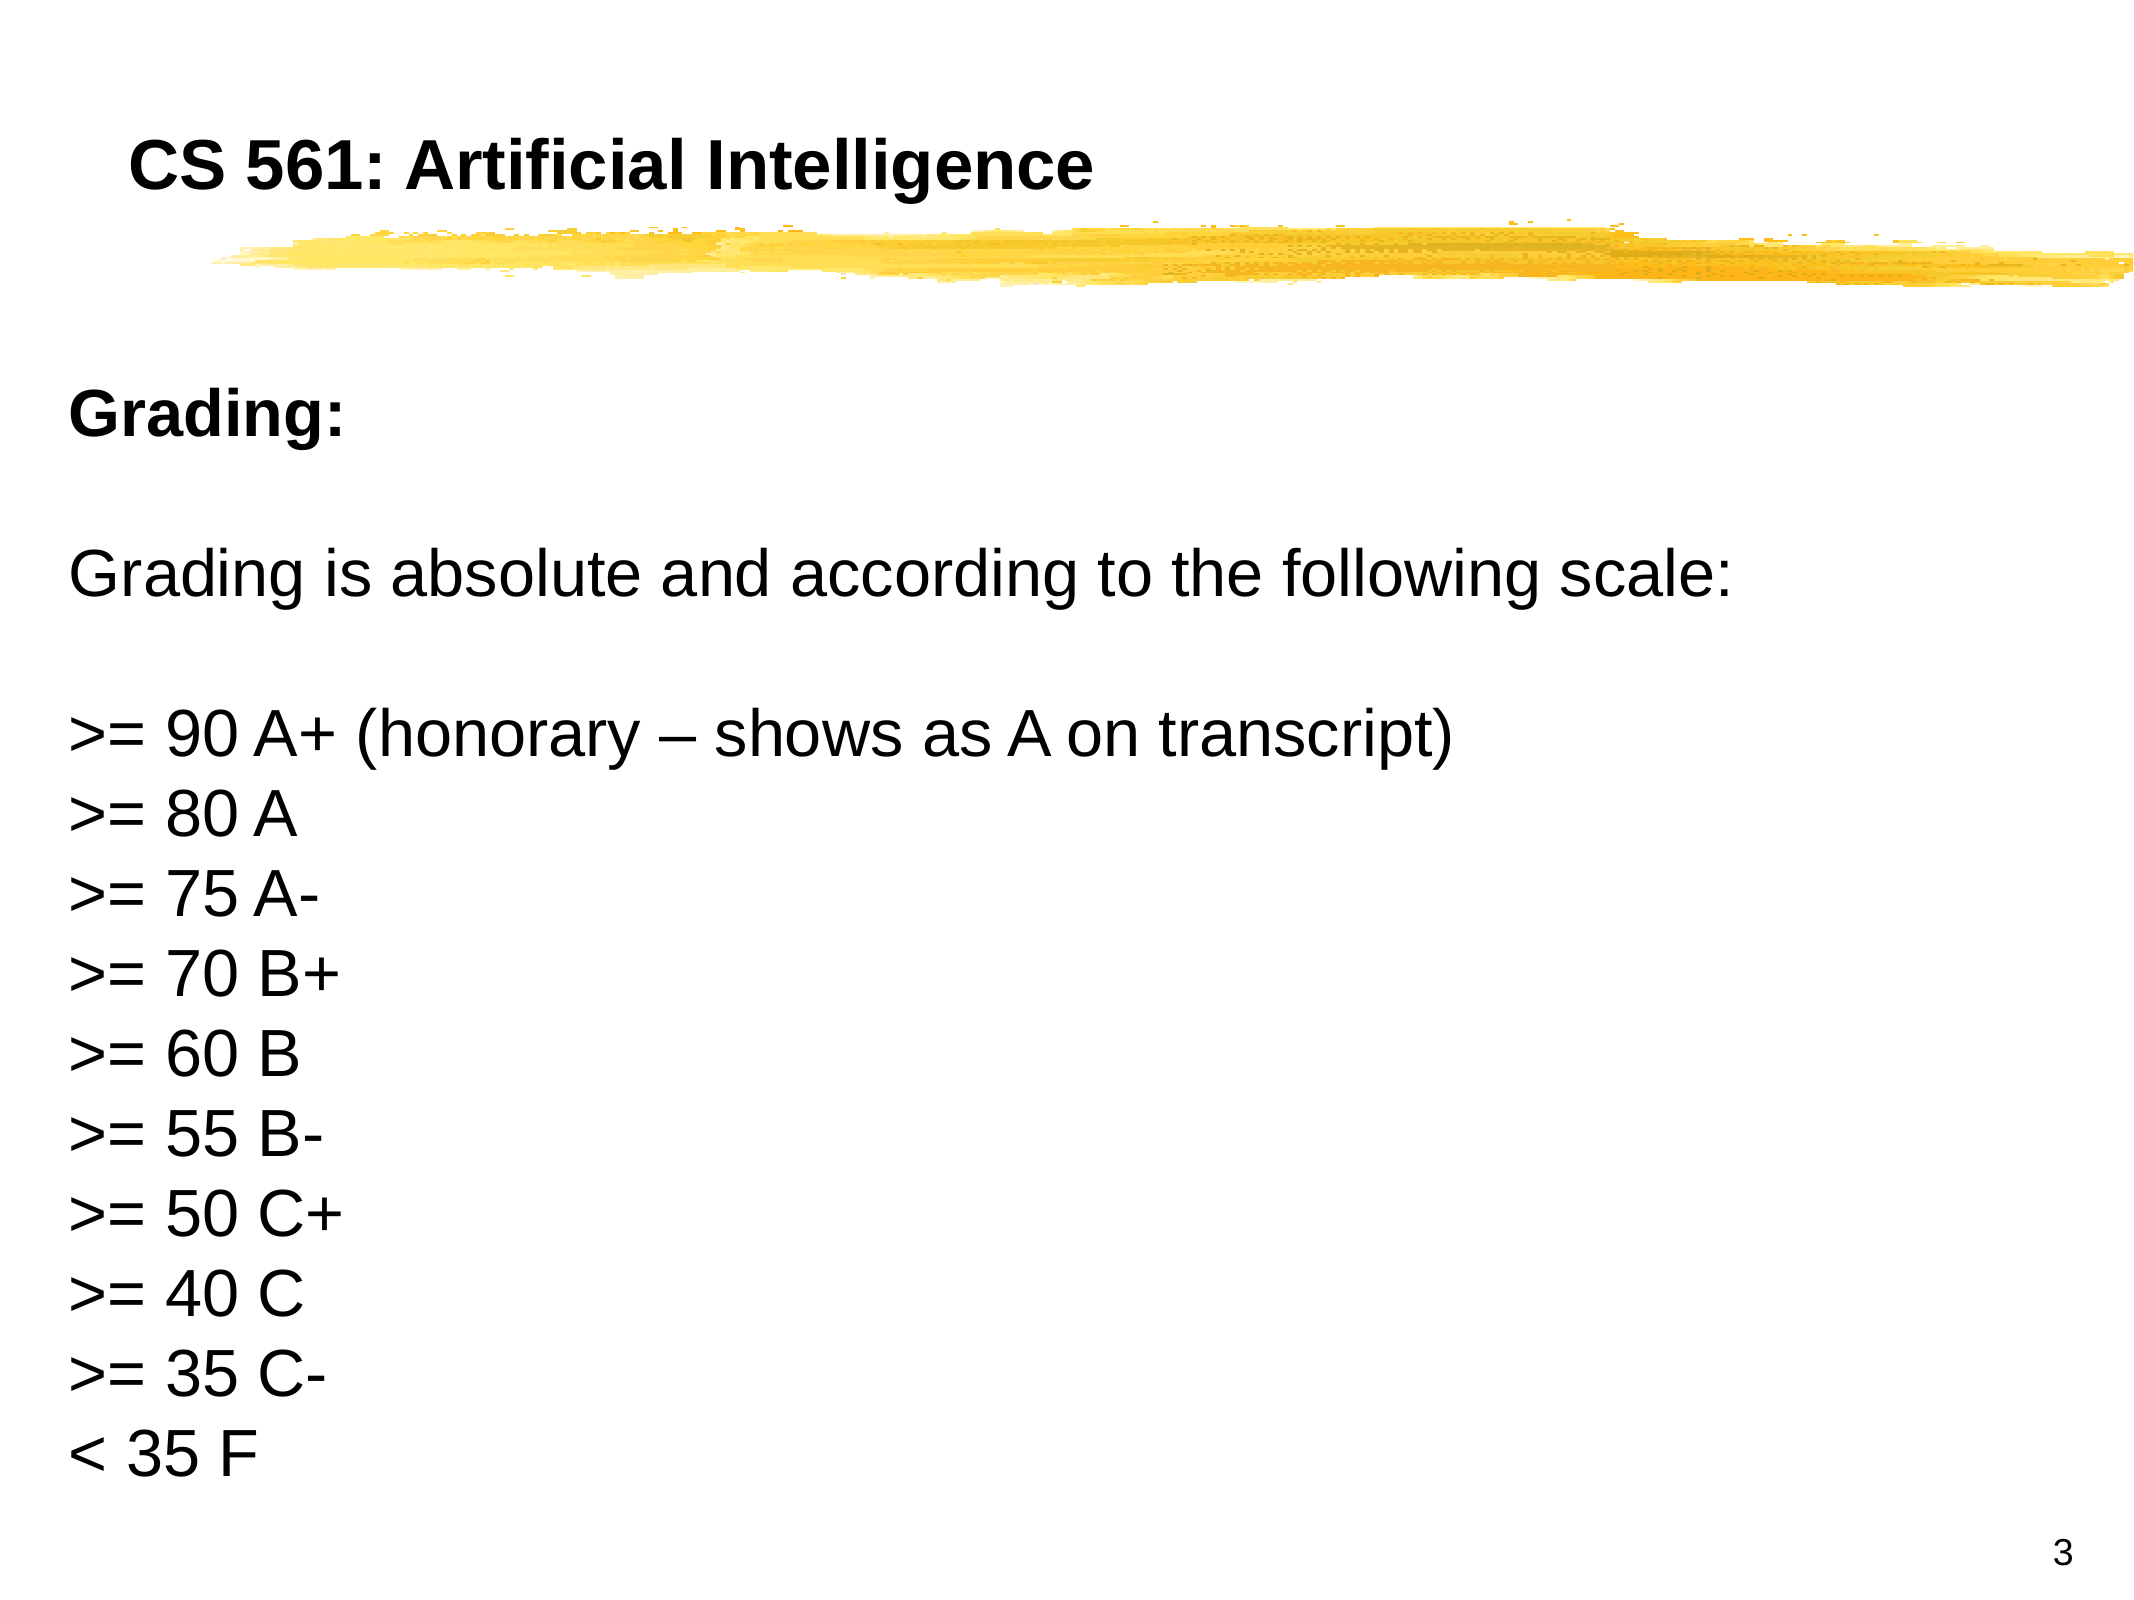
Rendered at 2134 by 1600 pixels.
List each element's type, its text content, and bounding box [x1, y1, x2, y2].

text_box Grading: Grading is absolute and according to the following scale: >= 90 A+ (honorary – shows as A on transcript) >= 80 A >= 75 A- >= 70 B+ >= 60 B >= 55 B- >= 50 C+ >= 40 C >= 35 C- < 35 F [54, 362, 2092, 1497]
title CS 561: Artificial Intelligence [109, 0, 2014, 213]
slide_number 3 [2032, 1521, 2094, 1581]
picture [212, 212, 2134, 303]
